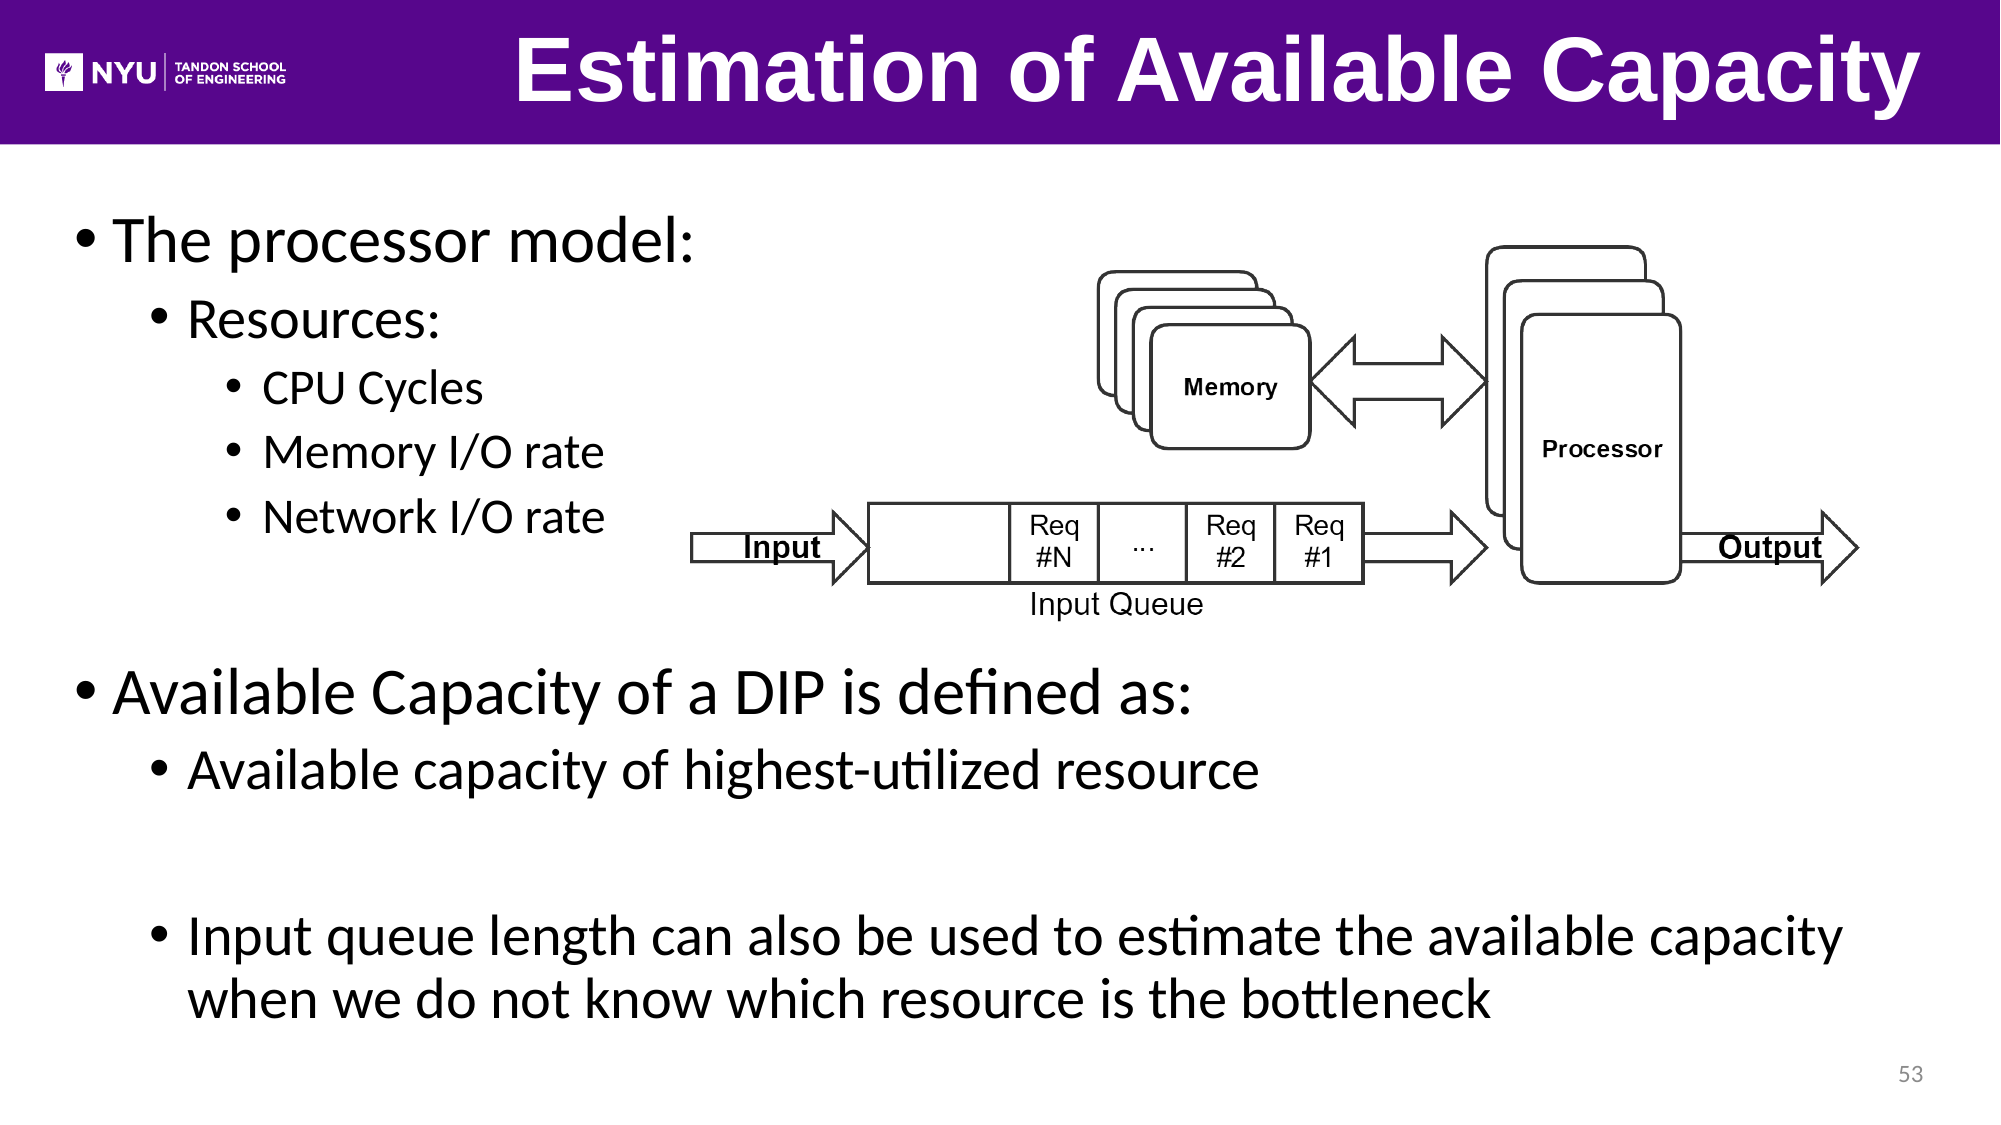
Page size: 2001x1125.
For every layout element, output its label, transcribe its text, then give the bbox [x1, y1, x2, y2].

title Estimation of Available Capacity [290, 12, 1939, 132]
picture [45, 53, 286, 91]
slide_number 53 [1488, 1042, 1939, 1103]
picture [621, 228, 1903, 657]
list The processor model: Resources: CPU Cycles Memory I/O rate Network I/O rate Available Capacity of a DIP is defined as: Available capacity of highest-utilized resource Input queue length can also be used to estimate the available capacity when we do not know which resource is the bottleneck [59, 197, 1939, 1018]
